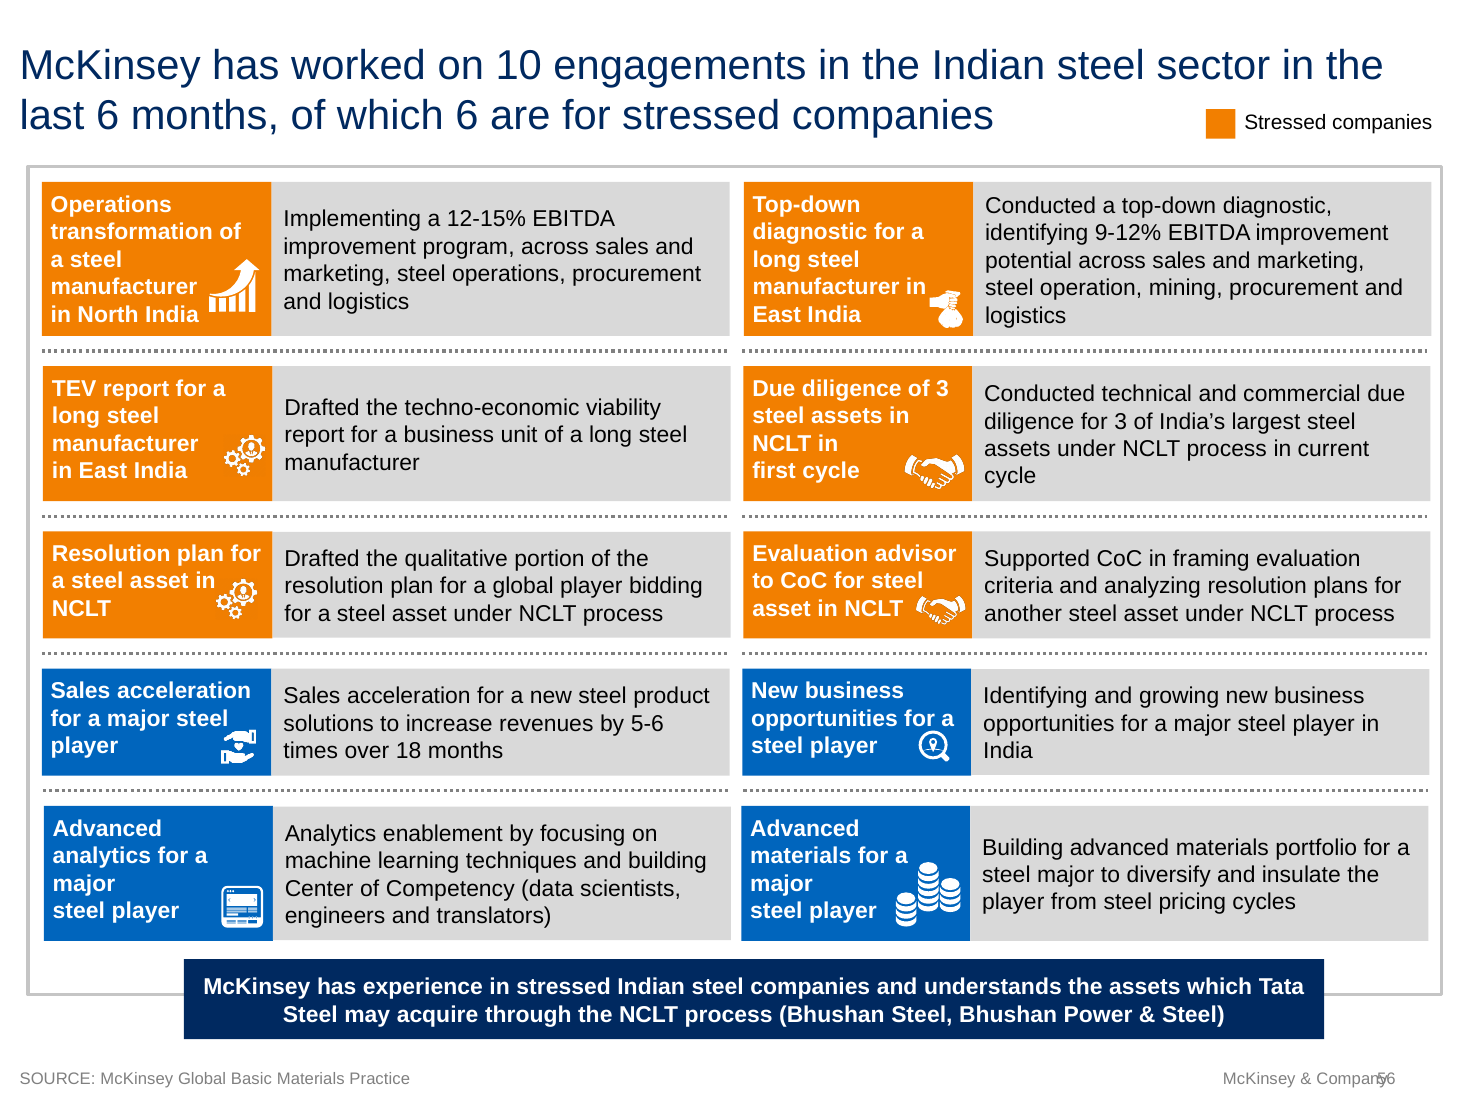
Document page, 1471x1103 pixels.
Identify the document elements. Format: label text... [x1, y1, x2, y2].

text_box McKinsey has experience in stressed Indian steel companies and understands the assets which Tata Steel may acquire through the NCLT process (Bhushan Steel, Bhushan Power & Steel) [183, 959, 1325, 1040]
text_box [42, 365, 1431, 502]
text_box [26, 164, 1444, 997]
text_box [41, 181, 1432, 337]
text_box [41, 668, 1430, 776]
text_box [43, 805, 1429, 942]
text_box SOURCE: McKinsey Global Basic Materials Practice [19, 1067, 1201, 1088]
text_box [1205, 108, 1434, 139]
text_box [42, 530, 1431, 639]
title McKinsey has worked on 10 engagements in the Indian steel sector in the last 6 months, of which 6 are for stressed companies [19, 37, 1434, 222]
